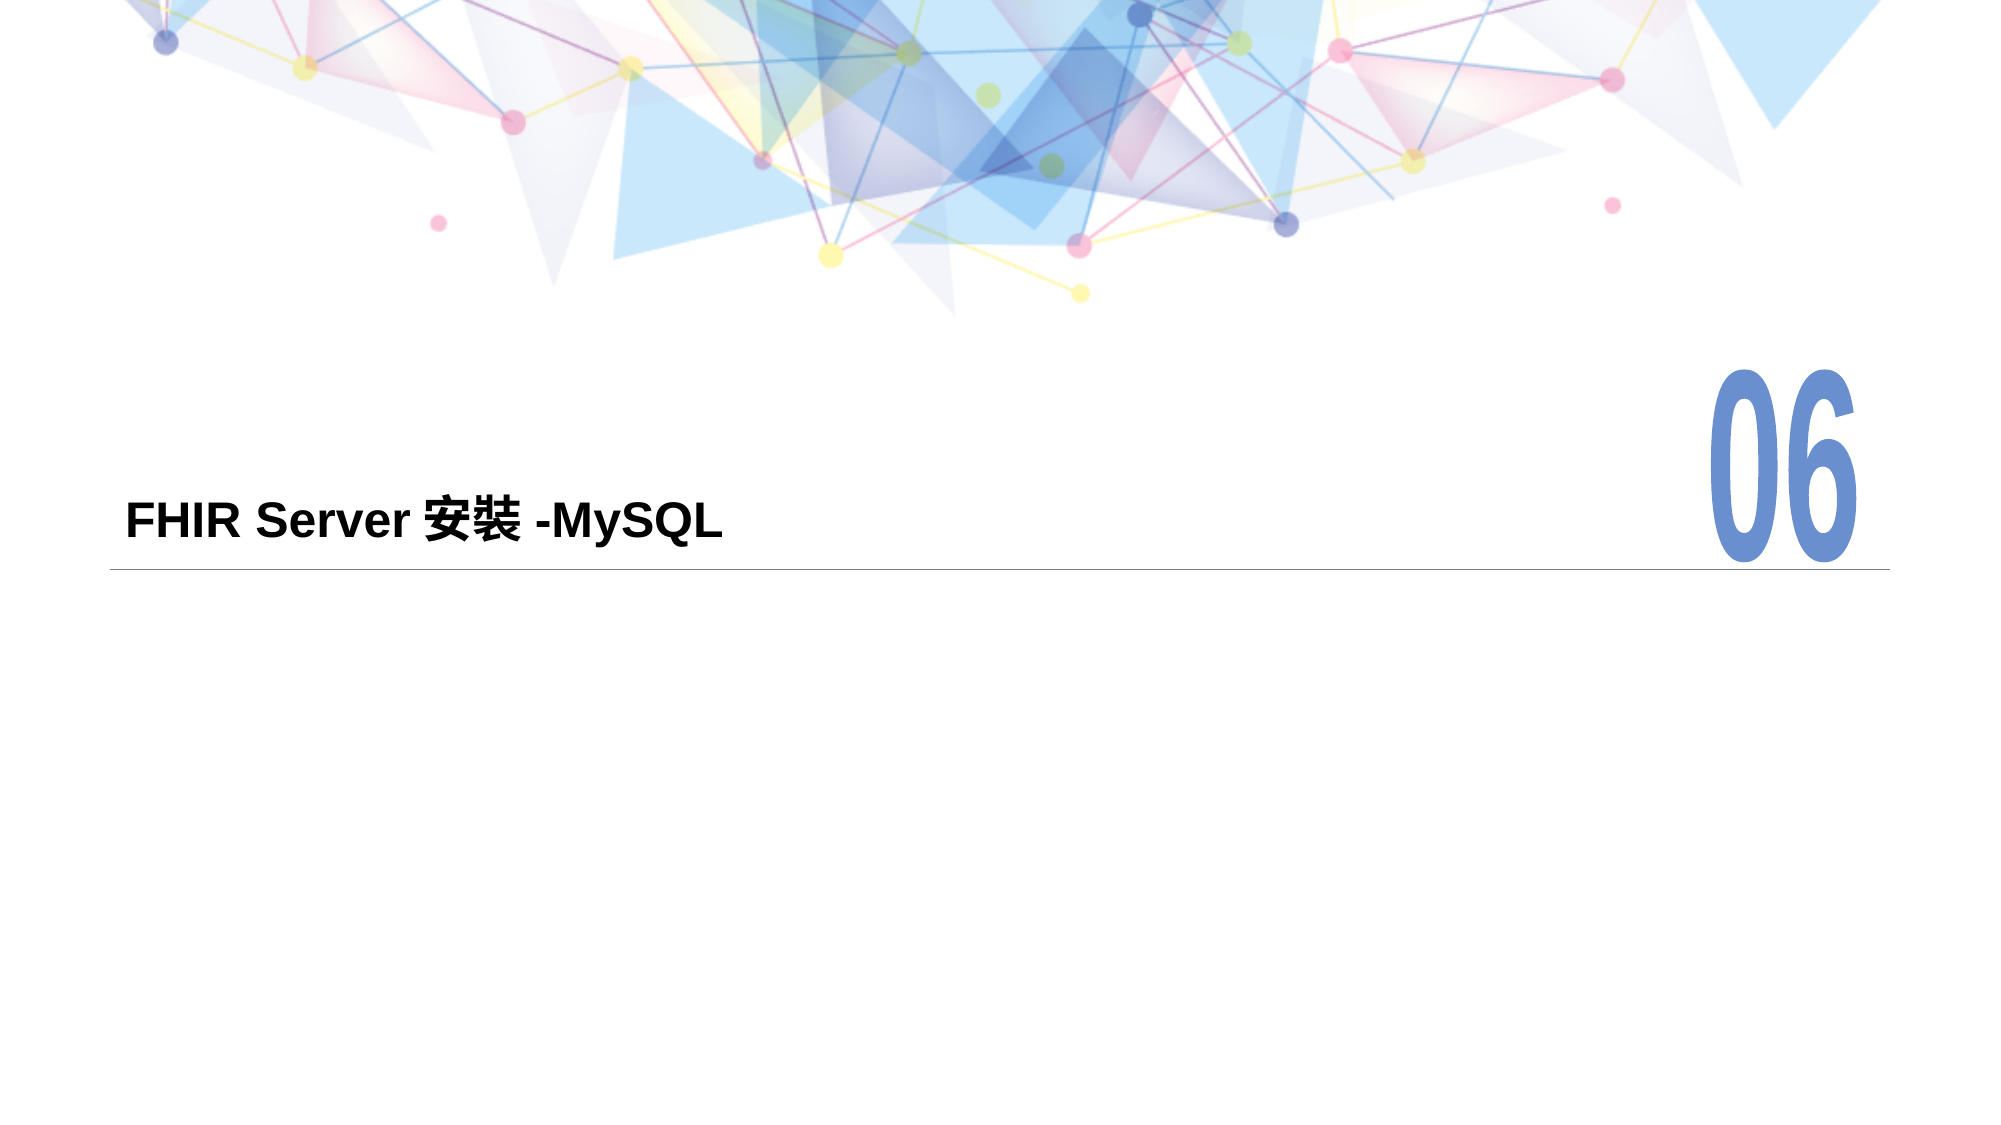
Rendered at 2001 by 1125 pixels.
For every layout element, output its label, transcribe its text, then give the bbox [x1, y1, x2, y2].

title FHIR Server安裝-MySQL [109, 480, 1890, 563]
picture [7, 0, 1890, 442]
